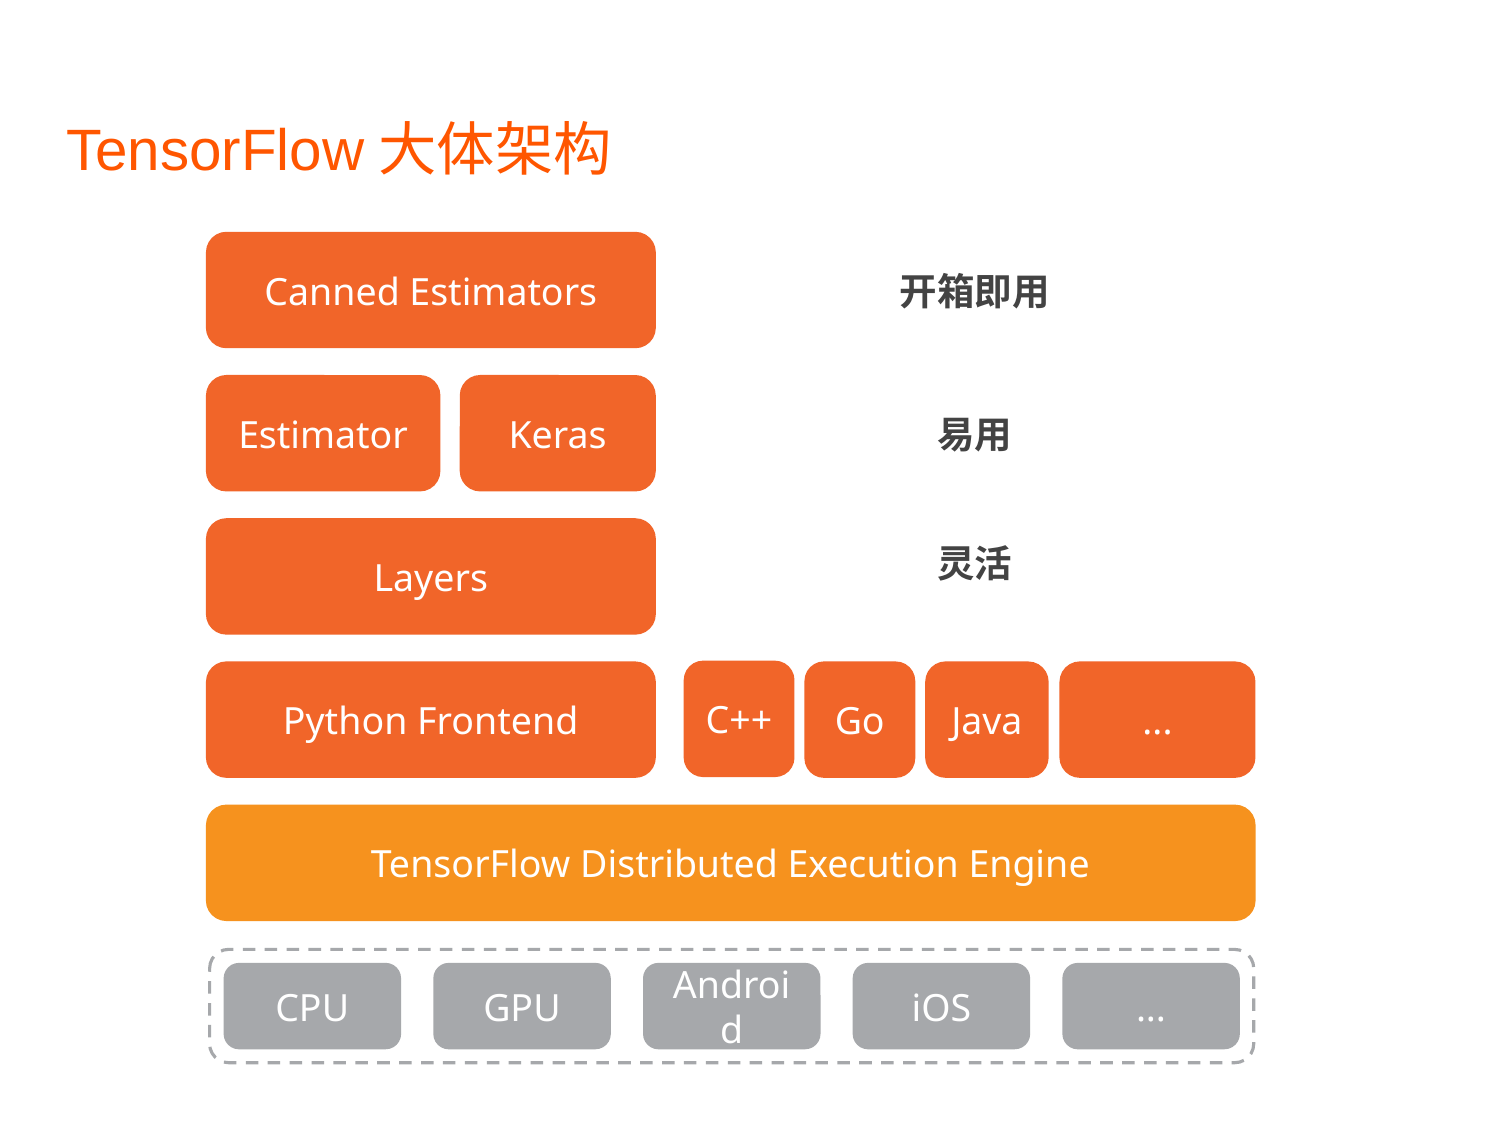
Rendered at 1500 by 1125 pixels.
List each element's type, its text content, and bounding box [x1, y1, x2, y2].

title TensorFlow大体架构 [51, 97, 1449, 223]
text_box Go [805, 662, 914, 777]
text_box Layers [207, 519, 655, 634]
text_box 灵活 [739, 517, 1211, 608]
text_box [209, 949, 1254, 1063]
text_box Keras [461, 376, 655, 490]
text_box 易用 [739, 388, 1211, 479]
text_box Python Frontend [207, 662, 655, 777]
text_box Canned Estimators [207, 233, 655, 347]
text_box Estimator [207, 376, 439, 490]
text_box ... [1060, 662, 1254, 777]
text_box C++ [685, 662, 793, 776]
text_box 开箱即用 [739, 244, 1211, 336]
text_box Java [926, 662, 1048, 777]
text_box TensorFlow Distributed Execution Engine [207, 806, 1255, 920]
